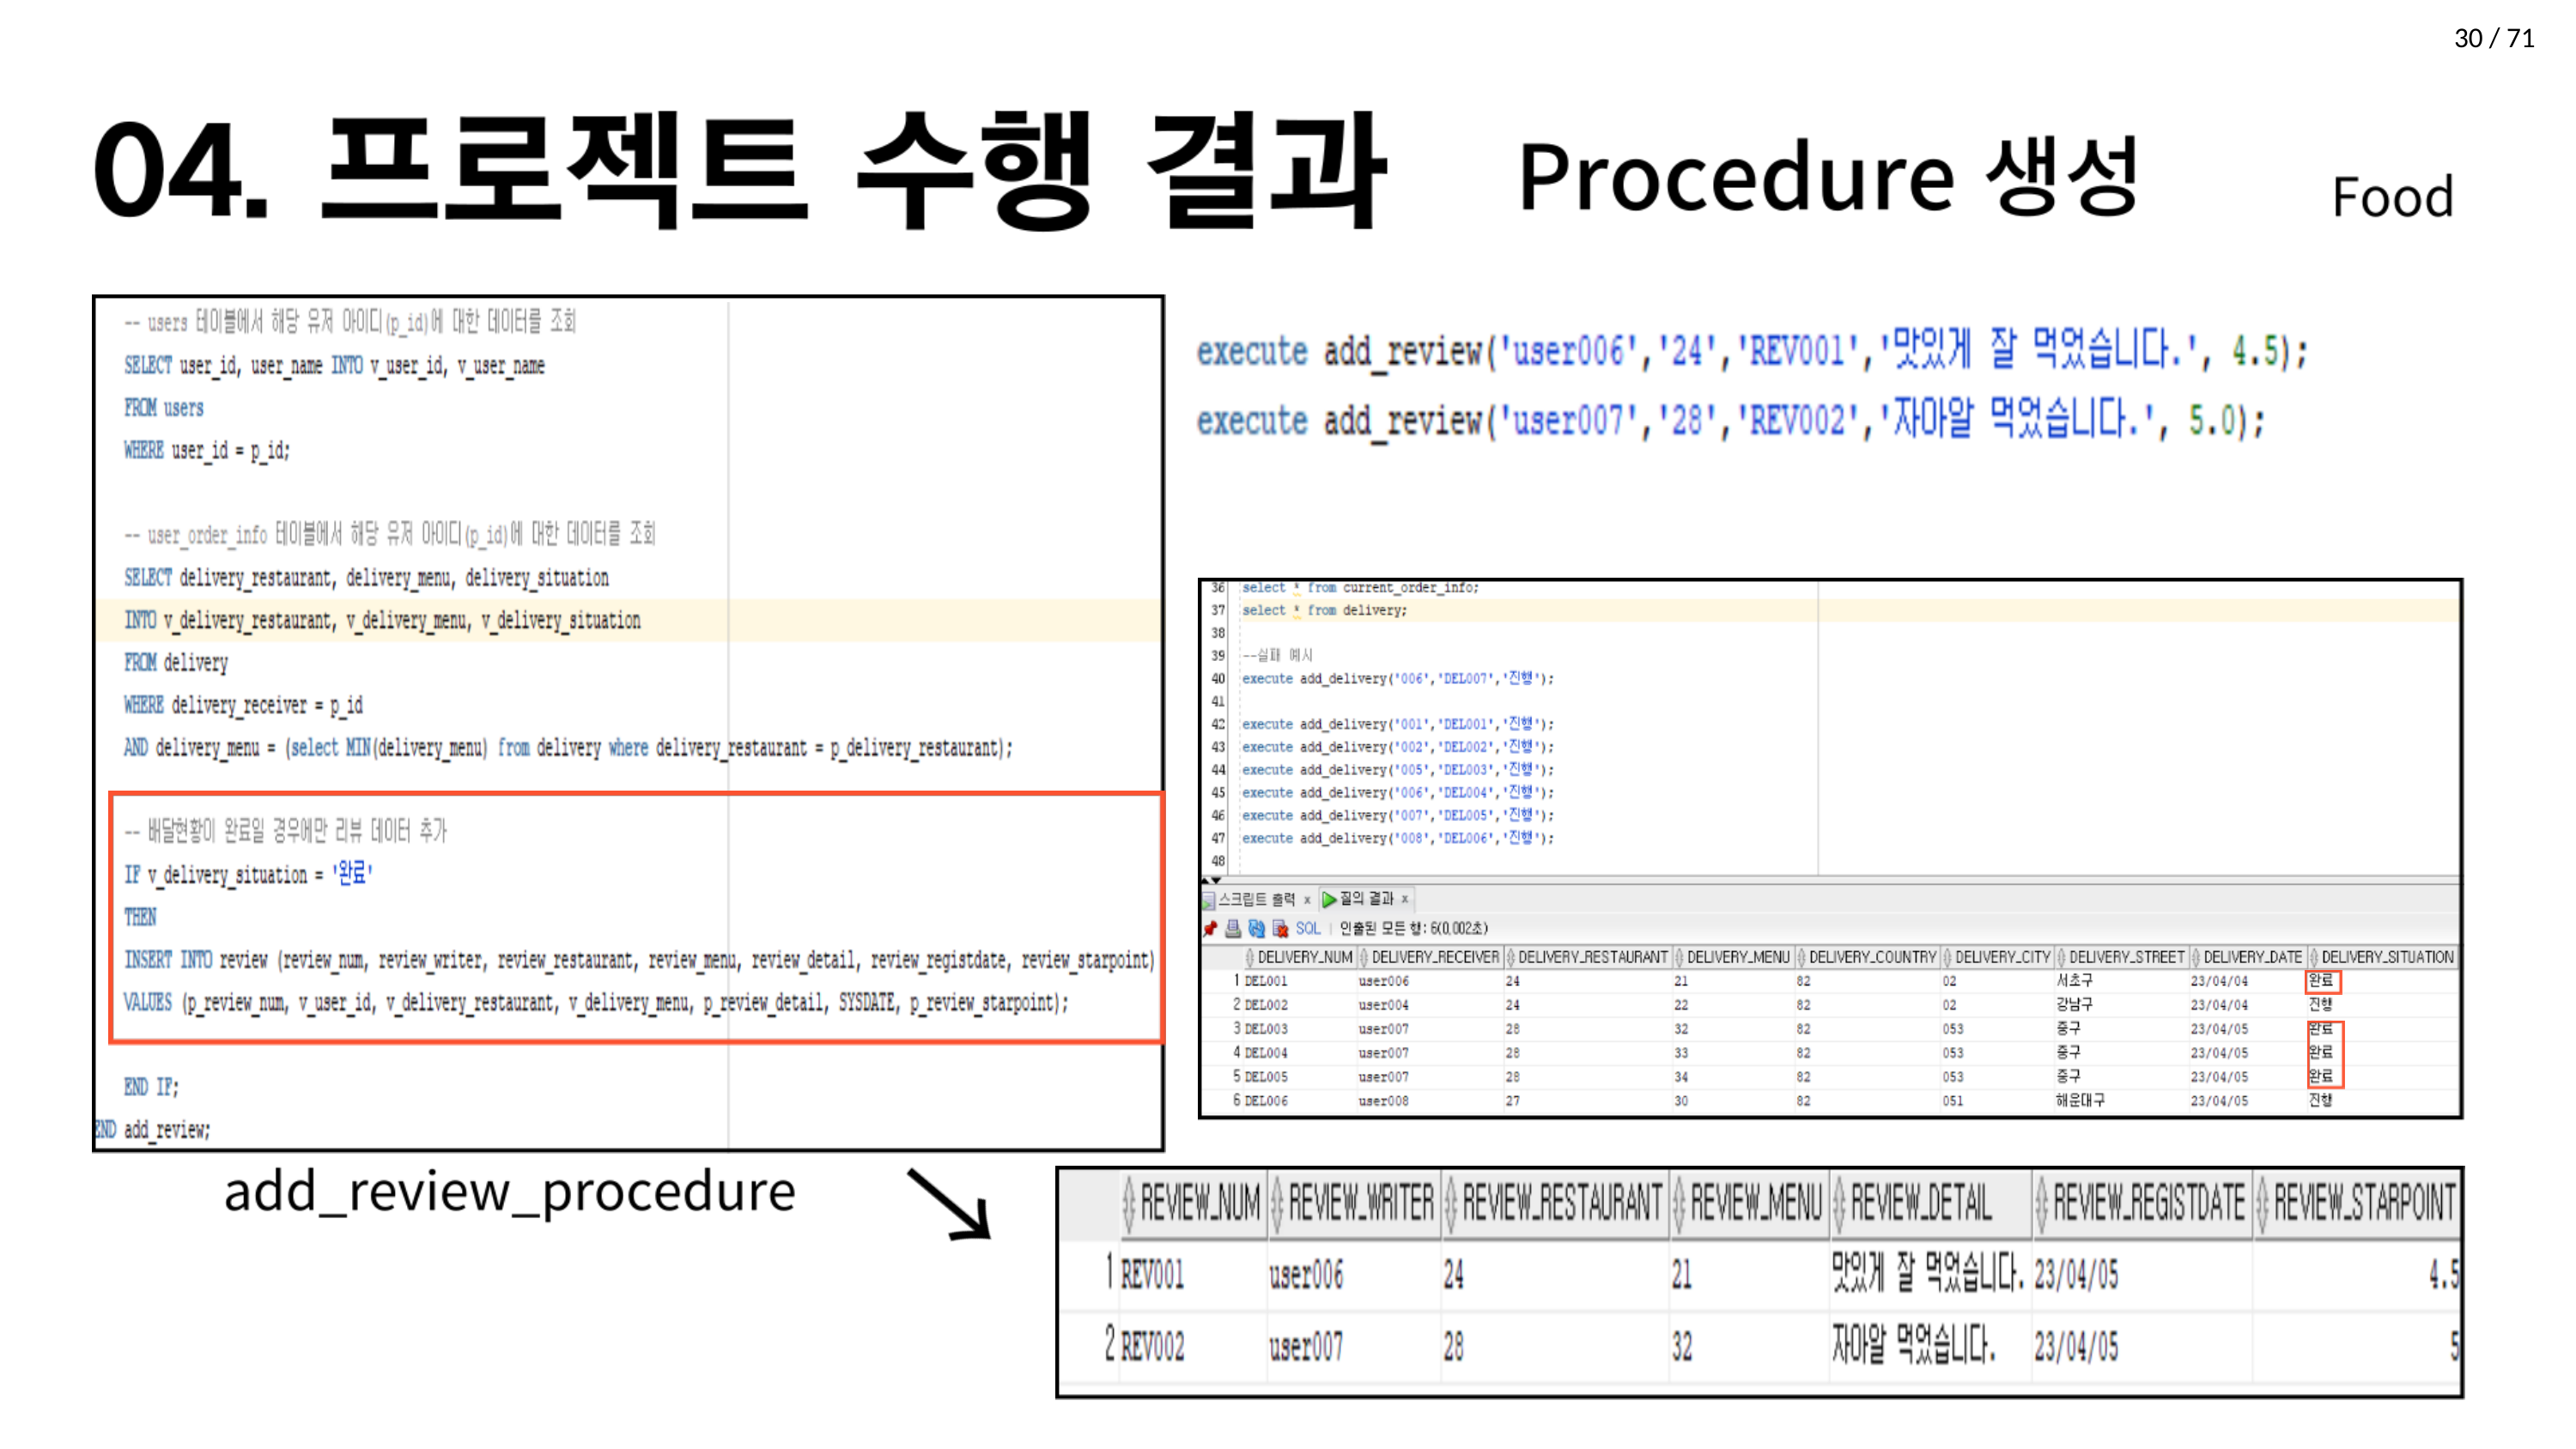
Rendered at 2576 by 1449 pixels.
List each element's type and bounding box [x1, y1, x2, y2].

text_box [2304, 970, 2342, 995]
text_box [108, 791, 1166, 1046]
text_box [1198, 578, 2464, 1121]
picture [122, 1155, 823, 1247]
picture [841, 1155, 1068, 1340]
text_box [91, 294, 1166, 1155]
picture [71, 57, 1455, 294]
text_box [2306, 1021, 2345, 1089]
picture [2323, 151, 2485, 240]
picture [1483, 96, 2183, 257]
text_box [1054, 1166, 2465, 1401]
text_box [1195, 324, 2324, 478]
